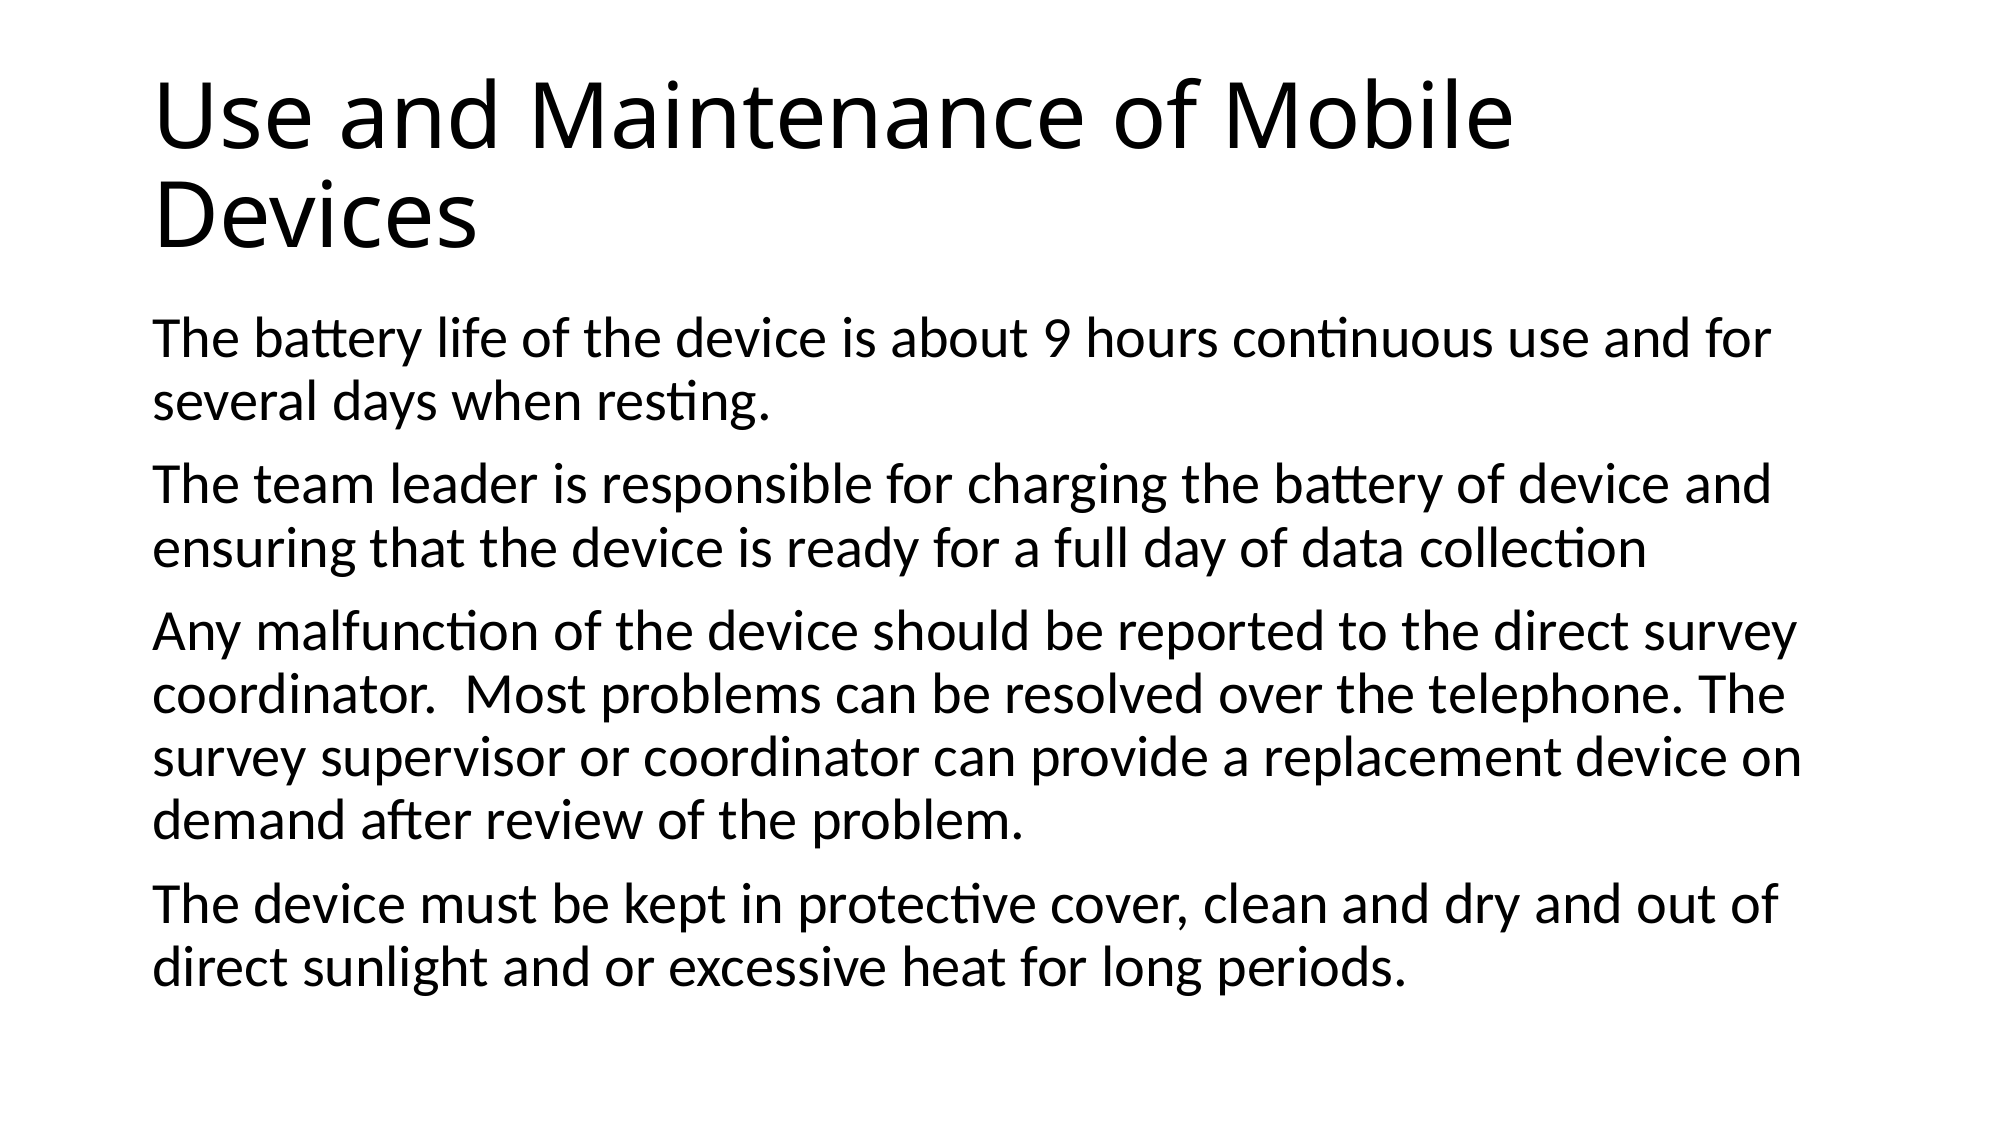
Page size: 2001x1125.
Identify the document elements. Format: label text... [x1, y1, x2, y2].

title Use and Maintenance of Mobile Devices [137, 59, 1863, 278]
list The battery life of the device is about 9 hours continuous use and for several days when resting. The team leader is responsible for charging the battery of device and ensuring that the device is ready for a full day of data collection Any malfunction of the device should be reported to the direct survey coordinator. Most problems can be resolved over the telephone. The survey supervisor or coordinator can provide a replacement device on demand after review of the problem. The device must be kept in protective cover, clean and dry and out of direct sunlight and or excessive heat for long periods. [137, 299, 1863, 1014]
